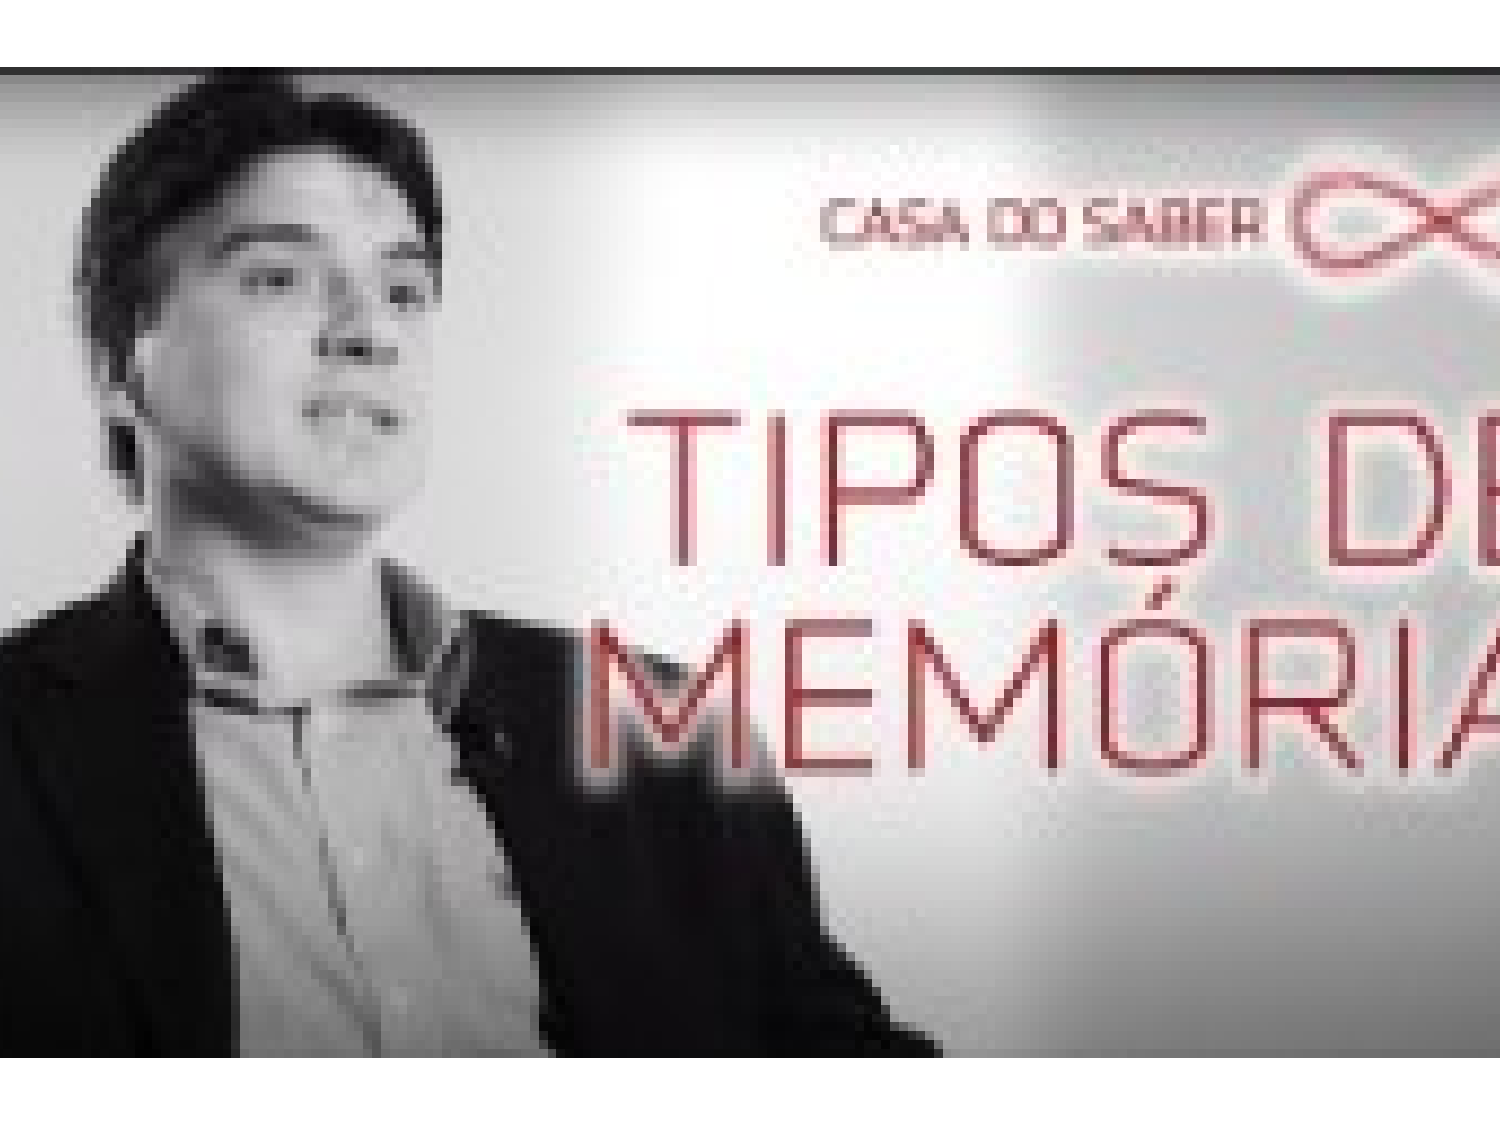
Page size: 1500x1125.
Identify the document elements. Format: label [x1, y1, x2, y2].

text_box [0, 66, 1500, 1059]
